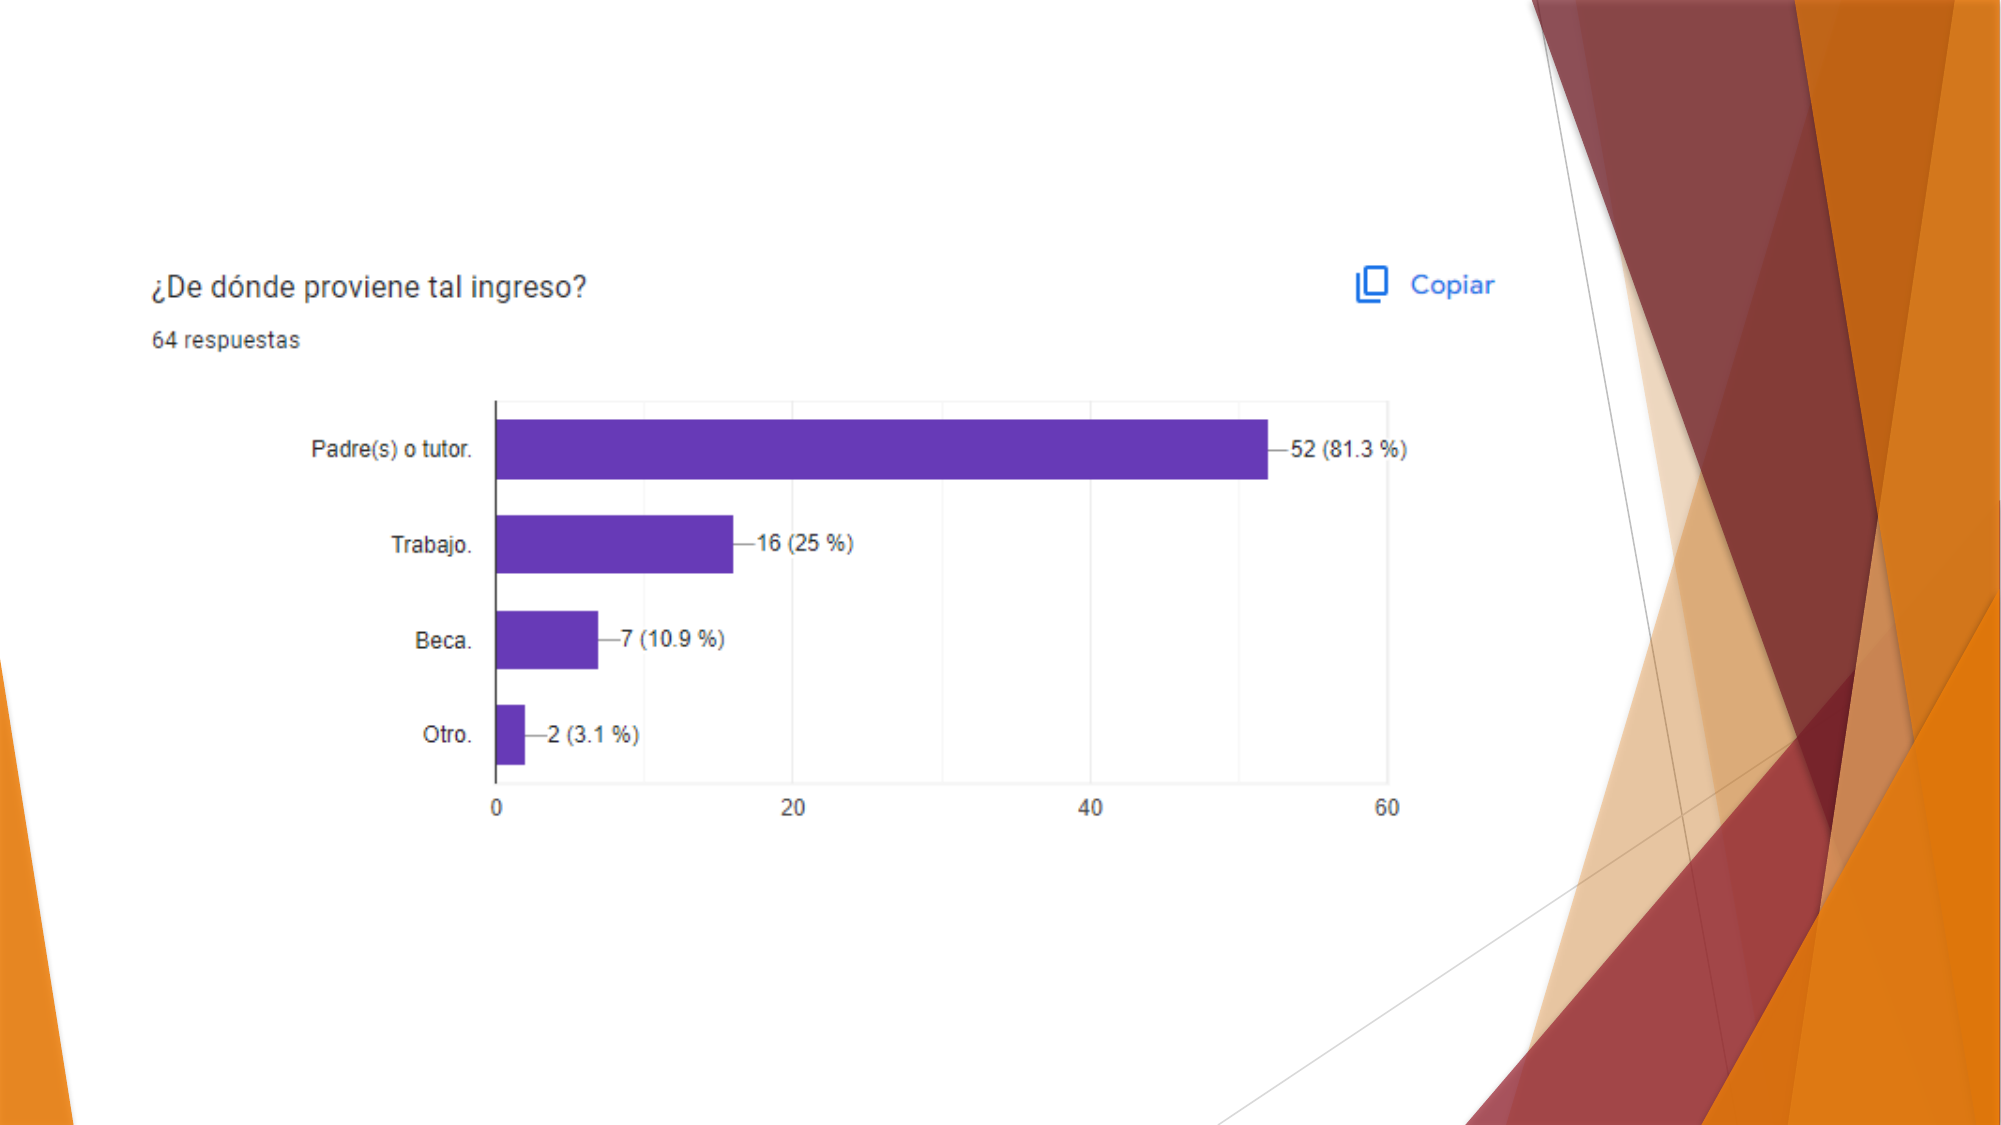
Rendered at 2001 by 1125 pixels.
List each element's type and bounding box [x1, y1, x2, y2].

picture [121, 231, 1533, 894]
